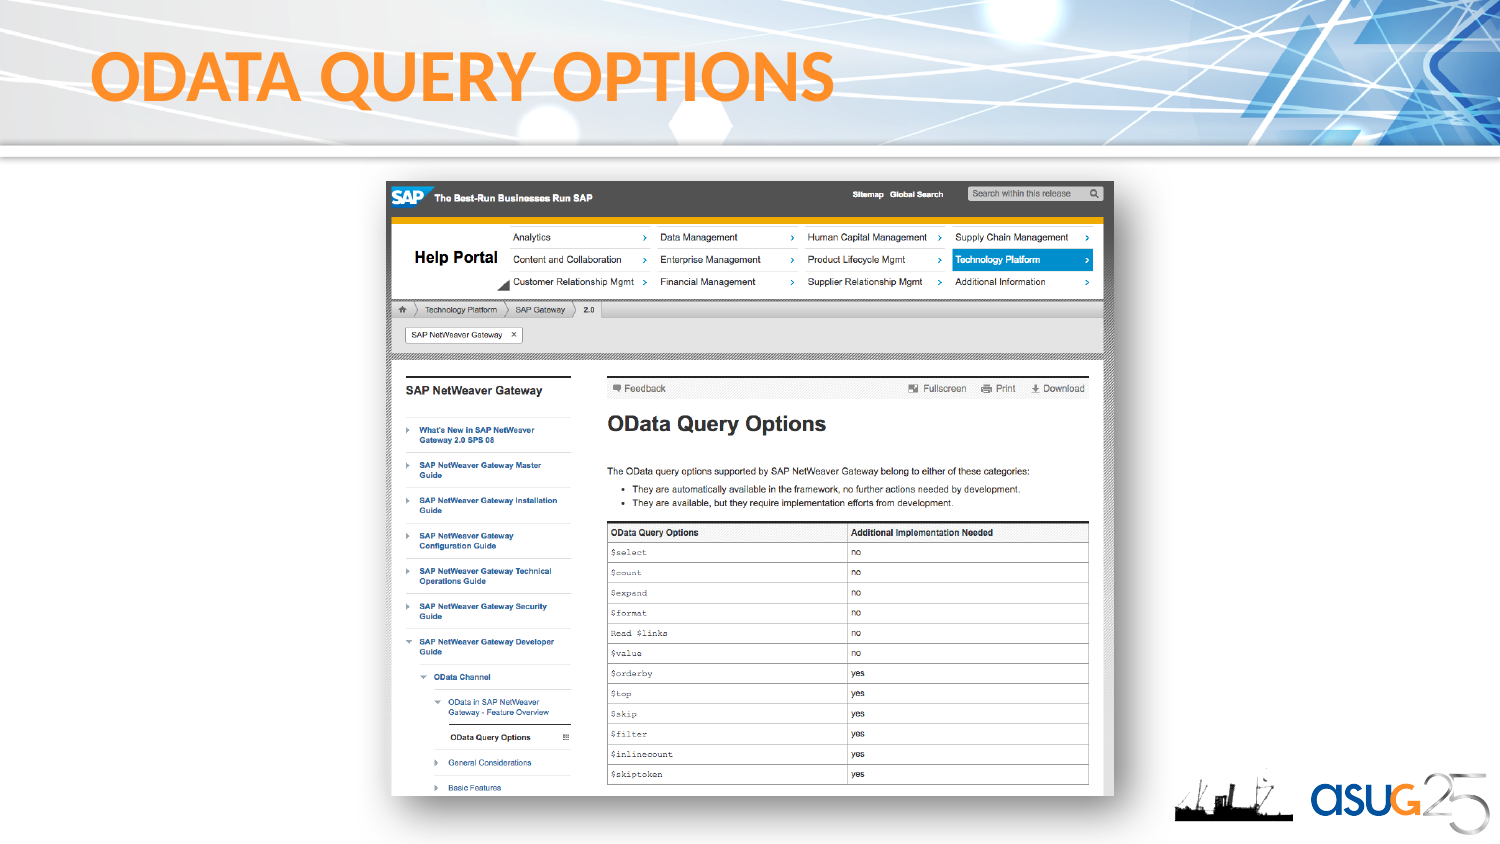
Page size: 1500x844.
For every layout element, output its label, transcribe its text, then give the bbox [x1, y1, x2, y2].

picture [0, 0, 1500, 844]
title oData Query Options [75, 0, 1425, 145]
